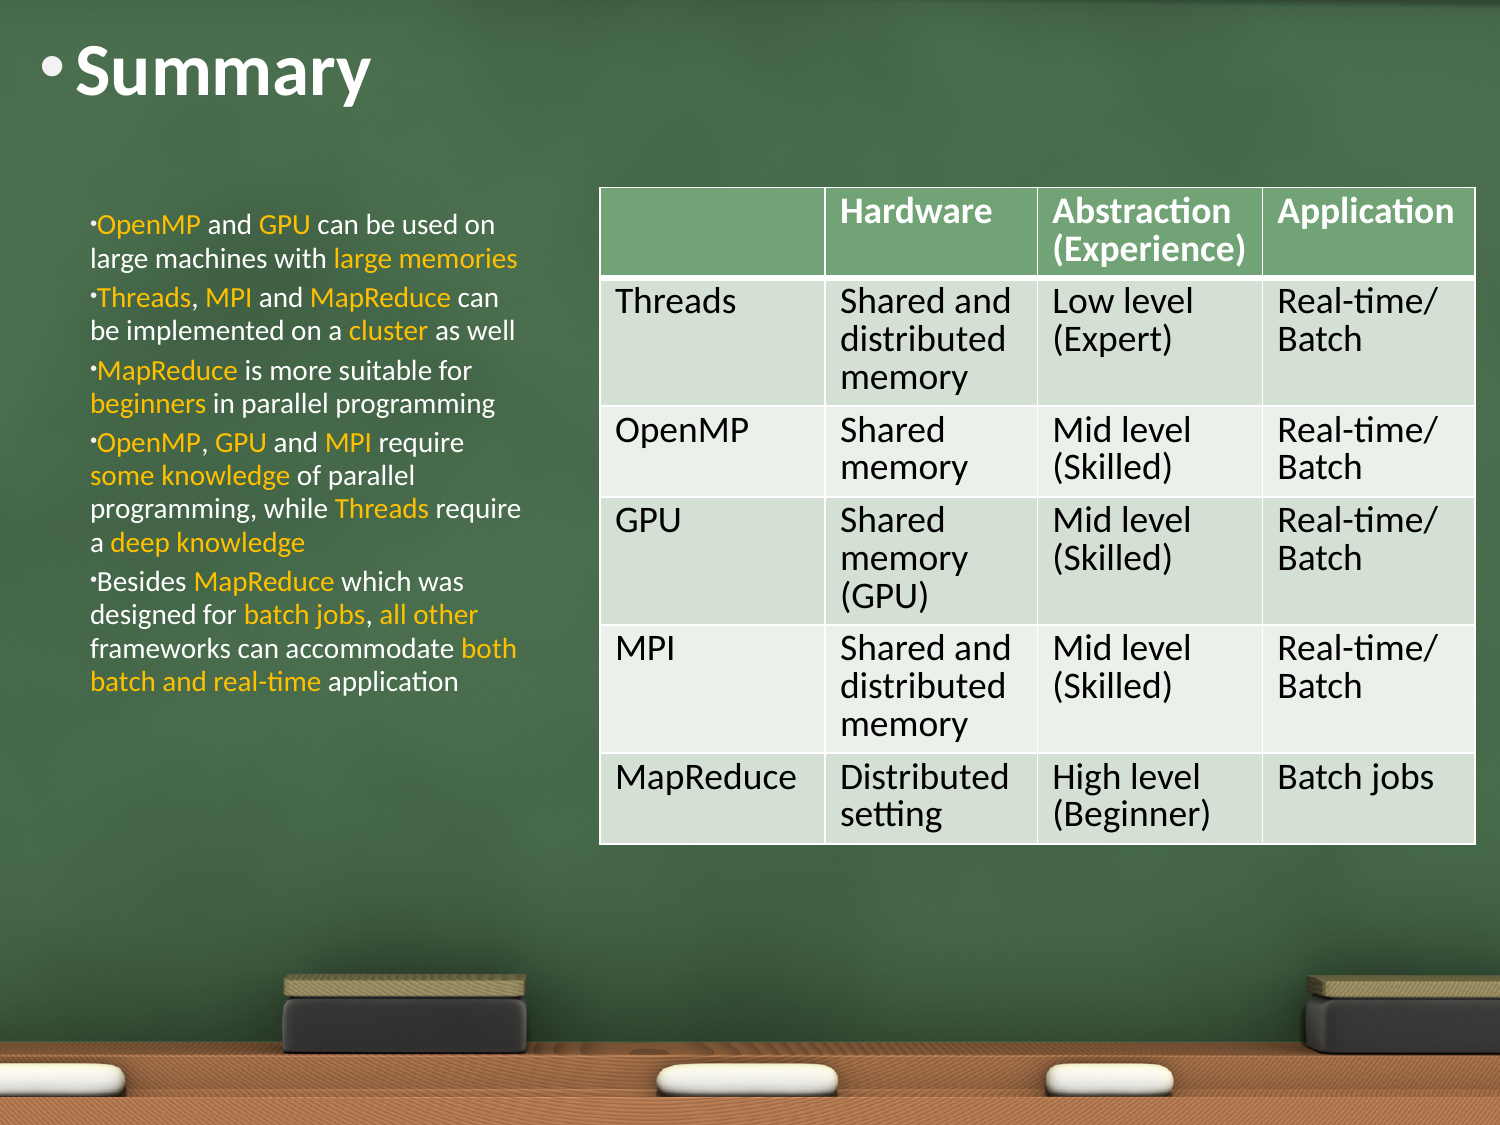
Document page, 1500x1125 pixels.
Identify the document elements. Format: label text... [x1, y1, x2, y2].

table_header [601, 188, 824, 275]
table_cell GPU [601, 498, 824, 624]
table_cell High level (Beginner) [1038, 754, 1262, 843]
table_cell MapReduce [601, 754, 824, 843]
table_cell Mid level (Skilled) [1038, 407, 1262, 496]
table_cell Shared memory [826, 407, 1037, 496]
table_cell Mid level (Skilled) [1038, 626, 1262, 752]
table_cell Distributed setting [826, 754, 1037, 843]
title Summary [24, 12, 1375, 118]
table_cell Threads [601, 281, 824, 405]
table_header Application [1263, 188, 1474, 275]
table_cell Batch jobs [1263, 754, 1474, 843]
table_cell Shared memory (GPU) [826, 498, 1037, 624]
picture [0, 0, 1500, 1125]
table_cell Low level (Expert) [1038, 281, 1262, 405]
table_header Hardware [826, 188, 1037, 275]
table_cell Mid level (Skilled) [1038, 498, 1262, 624]
list OpenMP and GPU can be used on large machines with large memories Threads, MPI and MapReduce can be implemented on a cluster as well MapReduce is more suitable for beginners in parallel programming OpenMP, GPU and MPI require some knowledge of parallel programming, while Threads require a deep knowledge Besides MapReduce which was designed for batch jobs, all other frameworks can accommodate both batch and real-time application [75, 200, 544, 918]
table_cell OpenMP [601, 407, 824, 496]
table_cell Real-time/ Batch [1263, 626, 1474, 752]
table_cell Real-time/ Batch [1263, 407, 1474, 496]
table_header Abstraction (Experience) [1038, 188, 1262, 275]
table_cell Shared and distributed memory [826, 626, 1037, 752]
table_cell Real-time/ Batch [1263, 281, 1474, 405]
table_cell Real-time/ Batch [1263, 498, 1474, 624]
table_cell Shared and distributed memory [826, 281, 1037, 405]
table_cell MPI [601, 626, 824, 752]
